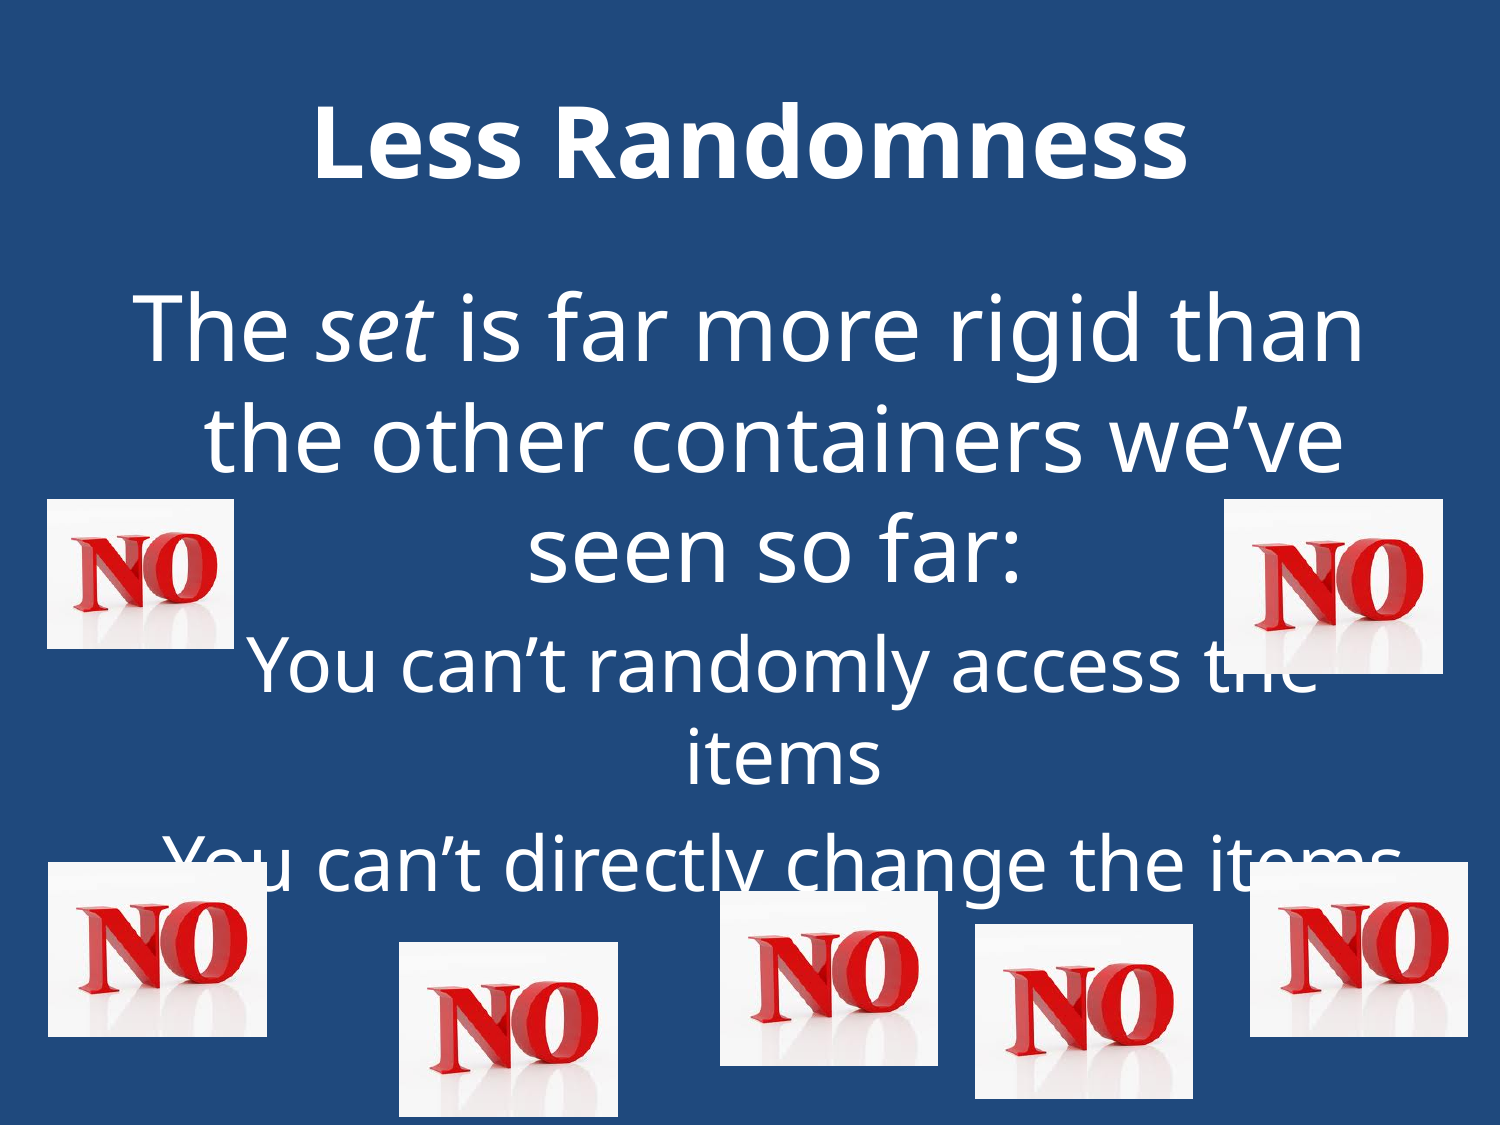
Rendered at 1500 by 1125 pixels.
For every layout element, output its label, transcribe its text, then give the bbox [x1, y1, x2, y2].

picture [399, 942, 618, 1117]
picture [48, 862, 267, 1037]
picture [719, 891, 938, 1066]
picture [974, 924, 1193, 1100]
picture [1249, 862, 1468, 1037]
list The set is far more rigid than the other containers we’ve seen so far: You can’t randomly access the items You can’t directly change the items [75, 262, 1425, 1005]
picture [47, 499, 235, 650]
picture [1224, 499, 1443, 675]
title Less Randomness [75, 45, 1425, 233]
